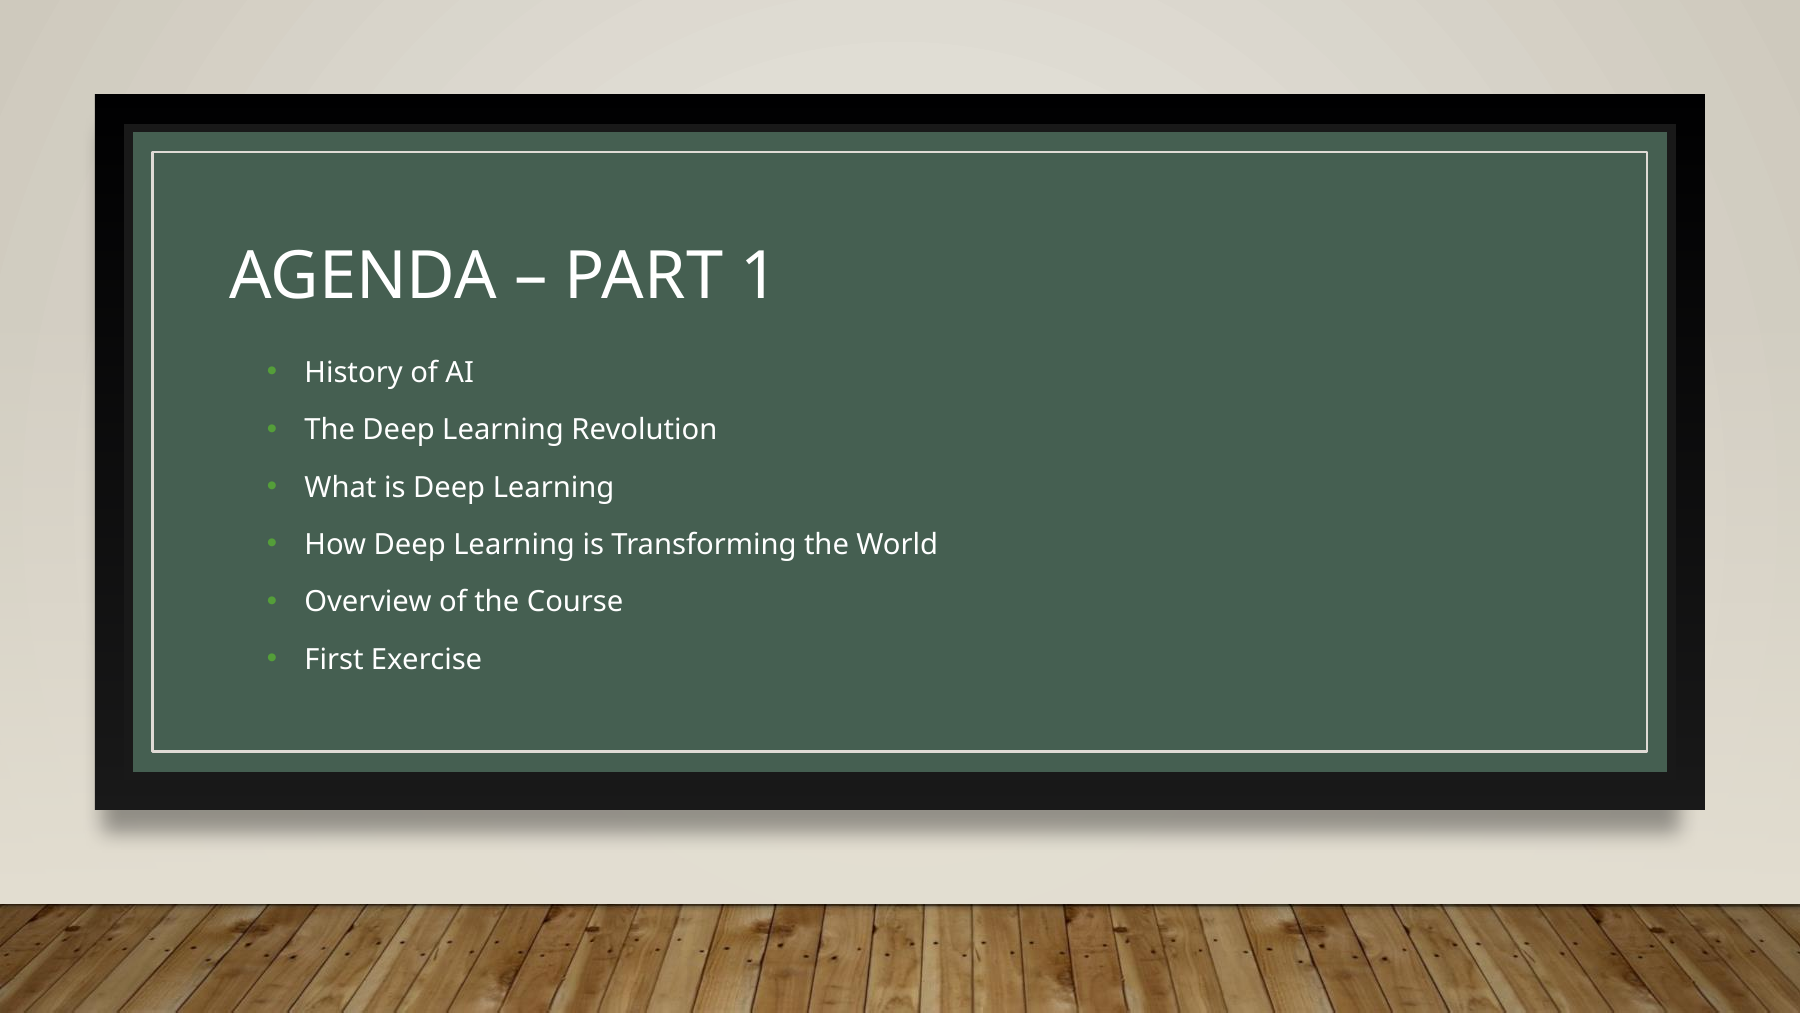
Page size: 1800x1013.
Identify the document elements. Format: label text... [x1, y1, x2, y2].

title Agenda – Part 1 [214, 273, 1603, 342]
text_box [151, 151, 1648, 753]
list History of AI The Deep Learning Revolution What is Deep Learning How Deep Learning is Transforming the World Overview of the Course First Exercise [214, 342, 1603, 719]
picture [0, 904, 1800, 1013]
text_box [0, 297, 1800, 904]
text_box [0, 0, 1800, 297]
text_box [128, 127, 1672, 777]
title Agenda – Part 1 [214, 203, 1603, 272]
text_box [94, 93, 1706, 810]
